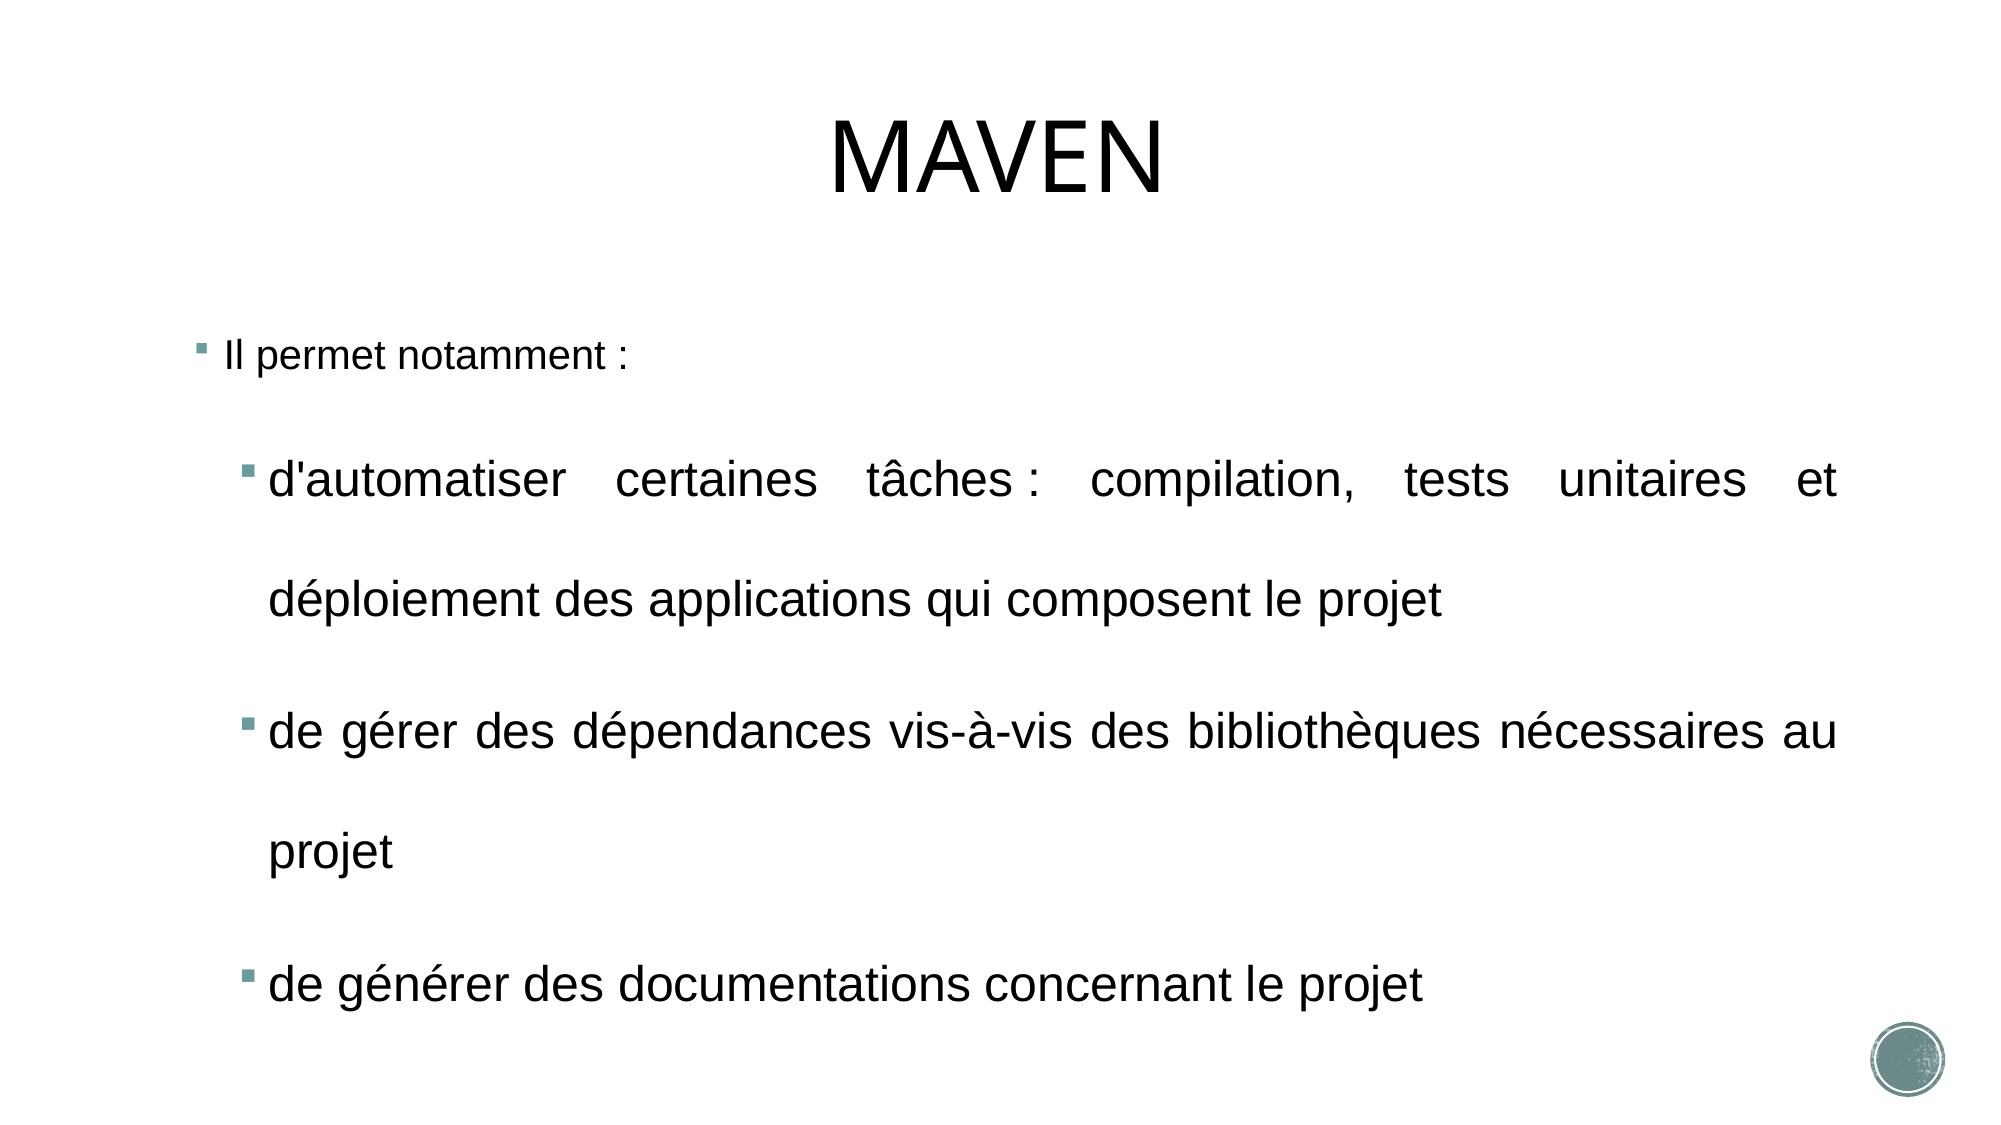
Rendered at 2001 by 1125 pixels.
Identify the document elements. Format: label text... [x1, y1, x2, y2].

list Il permet notamment : d'automatiser certaines tâches : compilation, tests unitaires et déploiement des applications qui composent le projet de gérer des dépendances vis-à-vis des bibliothèques nécessaires au projet de générer des documentations concernant le projet [178, 270, 1854, 847]
title MAVEN [421, 66, 1574, 254]
